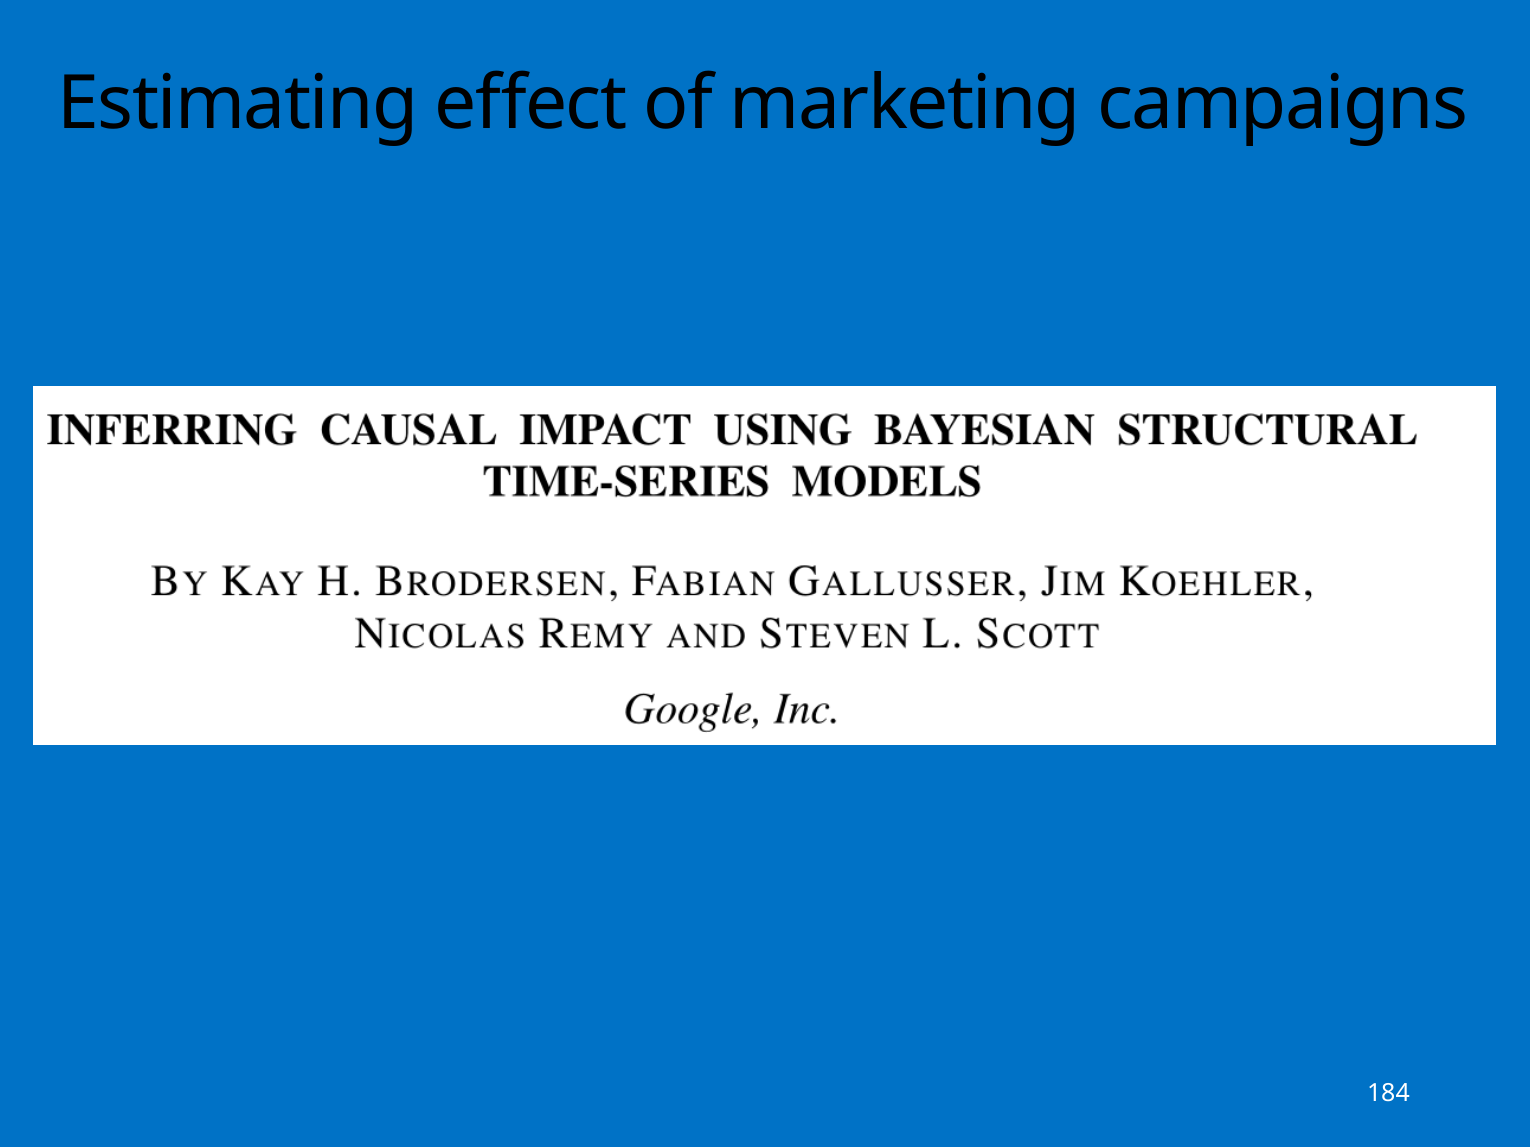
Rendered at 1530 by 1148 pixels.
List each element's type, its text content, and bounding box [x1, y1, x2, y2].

slide_number 184 [1080, 1063, 1425, 1125]
title Estimating effect of marketing campaigns [33, 48, 1497, 199]
picture [33, 386, 1497, 745]
